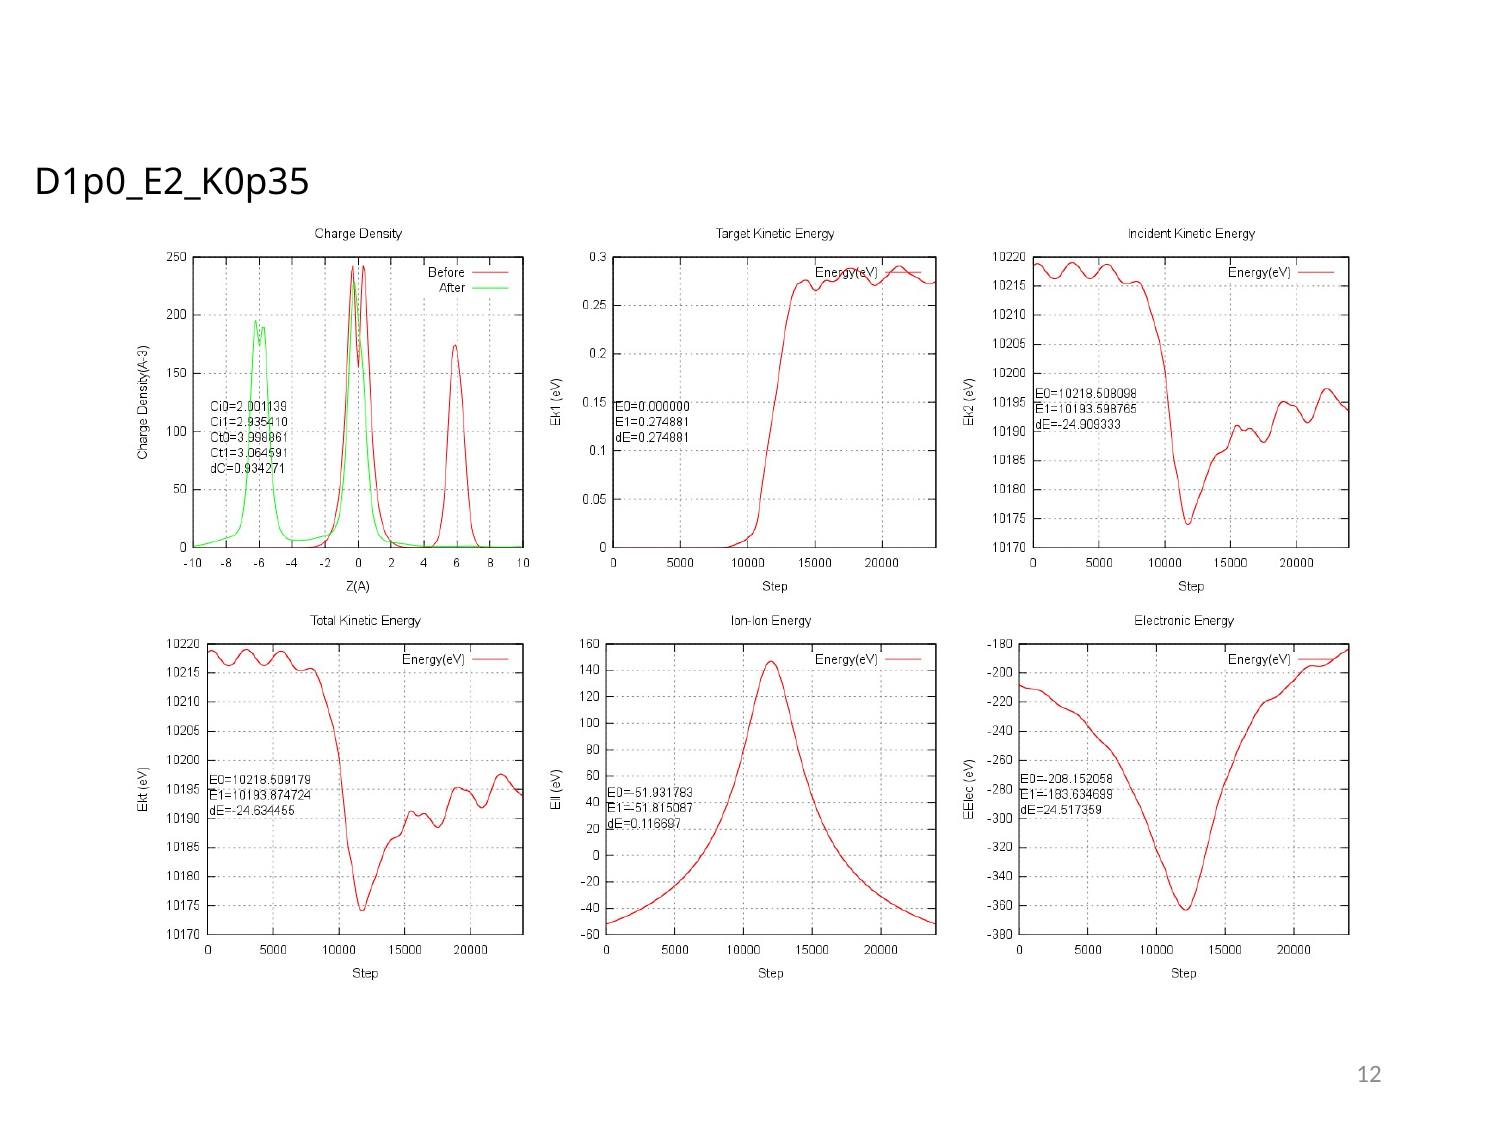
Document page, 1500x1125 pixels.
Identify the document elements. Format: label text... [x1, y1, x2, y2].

slide_number 12 [1059, 1042, 1397, 1103]
title D1p0_E2_K0p35 [19, 155, 579, 211]
picture [131, 210, 1370, 984]
